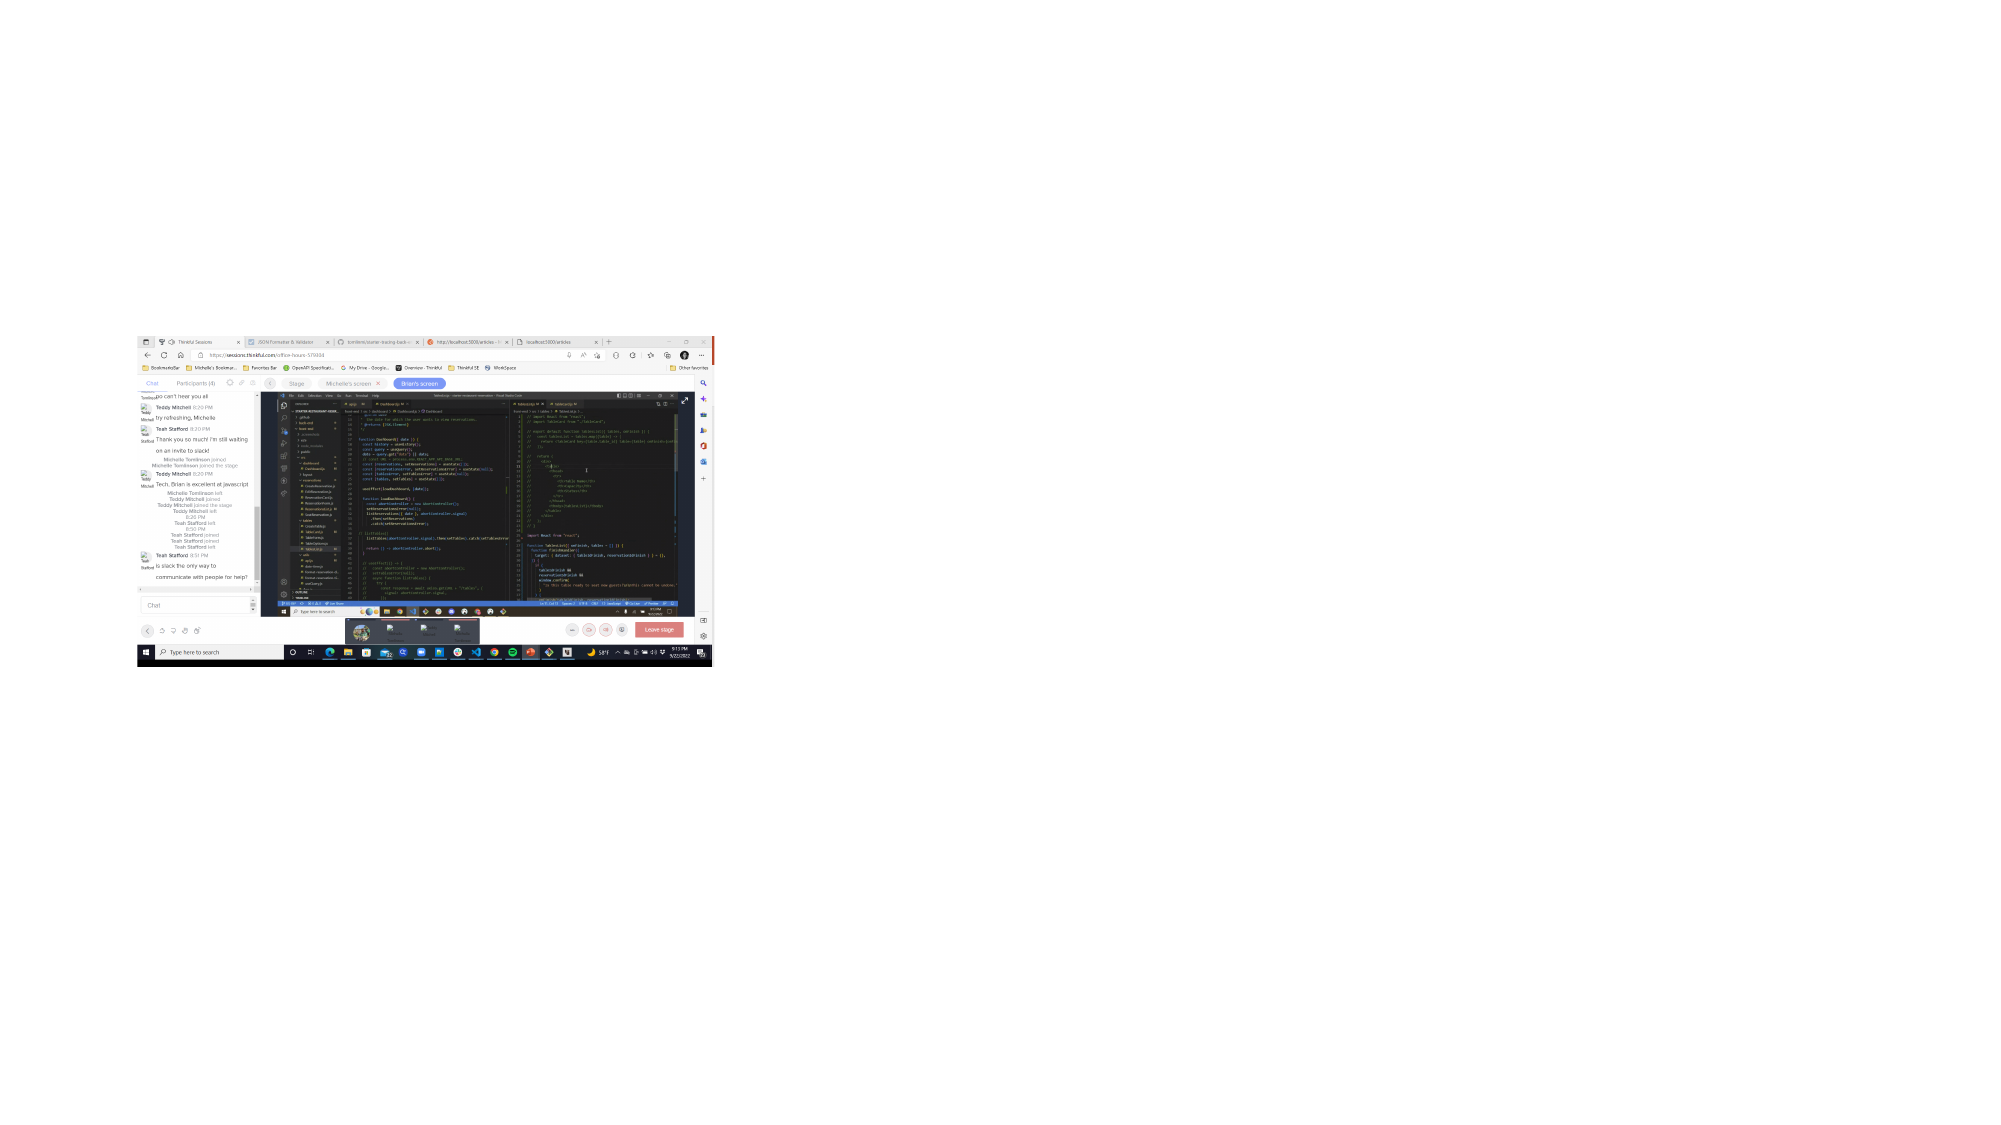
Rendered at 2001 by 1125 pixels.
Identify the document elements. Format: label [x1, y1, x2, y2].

list [137, 332, 715, 667]
